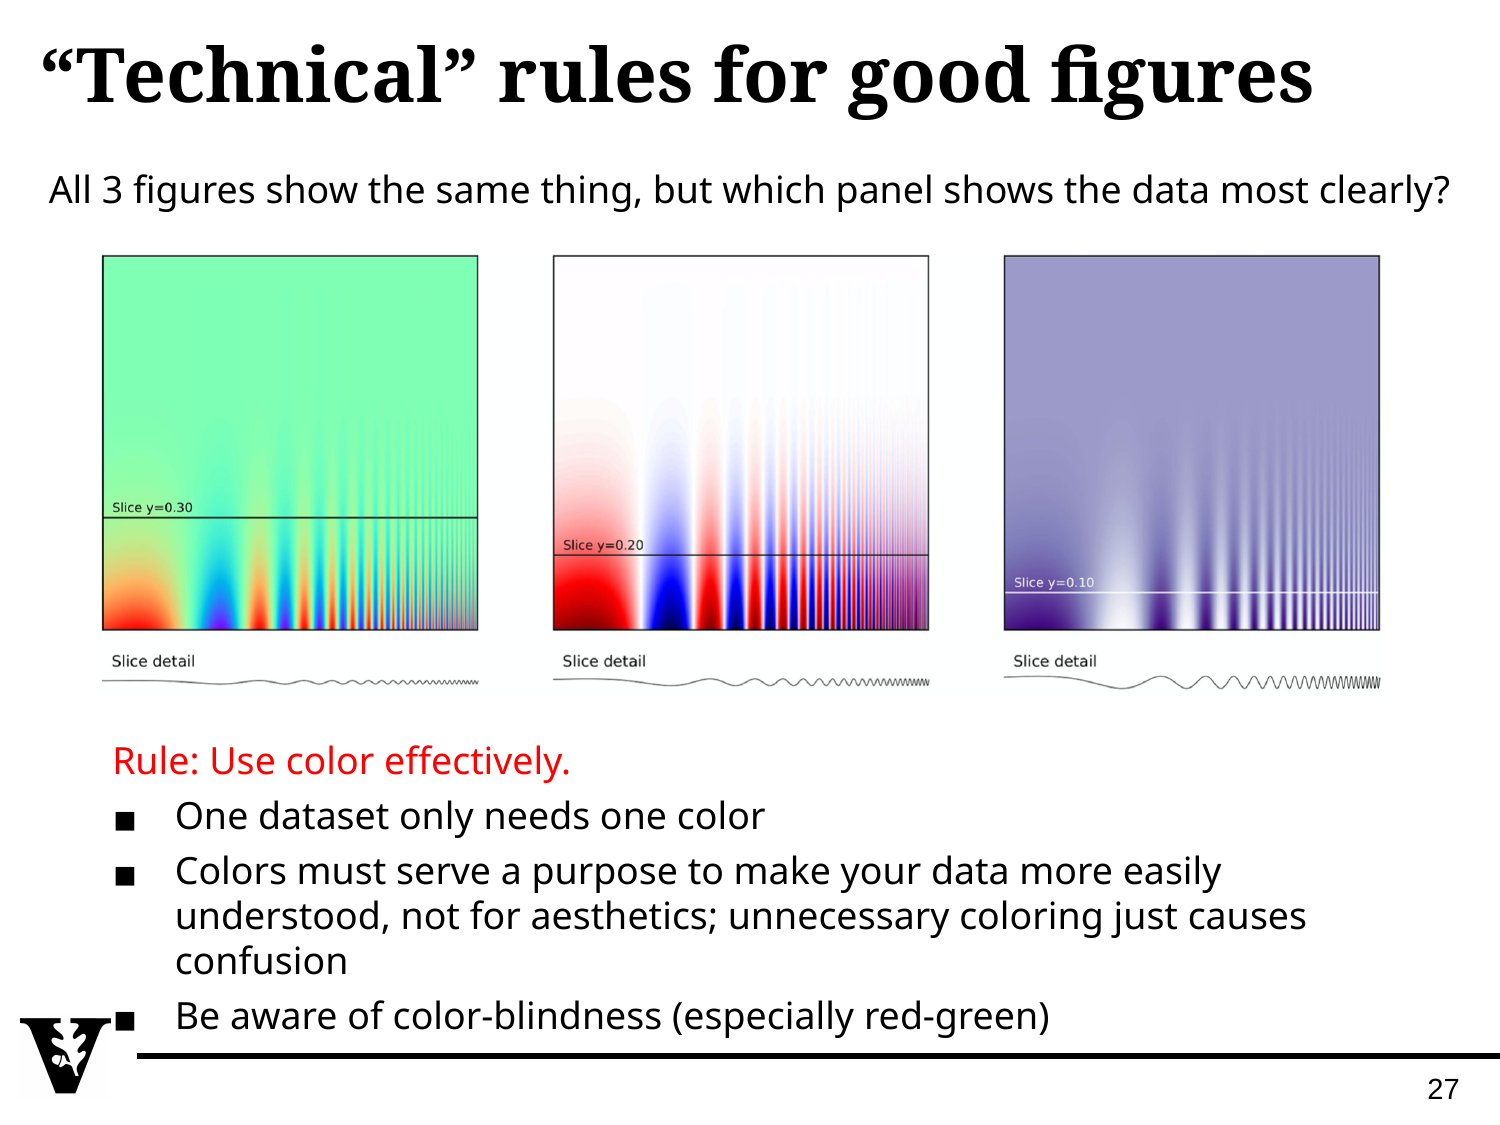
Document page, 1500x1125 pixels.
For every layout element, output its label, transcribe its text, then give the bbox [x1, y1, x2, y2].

picture [74, 254, 1394, 704]
list Rule: Use color effectively. One dataset only needs one color Colors must serve a purpose to make your data more easily understood, not for aesthetics; unnecessary coloring just causes confusion Be aware of color-blindness (especially red-green) [84, 729, 1437, 1030]
slide_number 27 [1149, 1062, 1475, 1100]
picture [18, 1012, 111, 1100]
title “Technical” rules for good figures [24, 24, 1475, 121]
text_box All 3 figures show the same thing, but which panel shows the data most clearly? [33, 158, 1467, 254]
